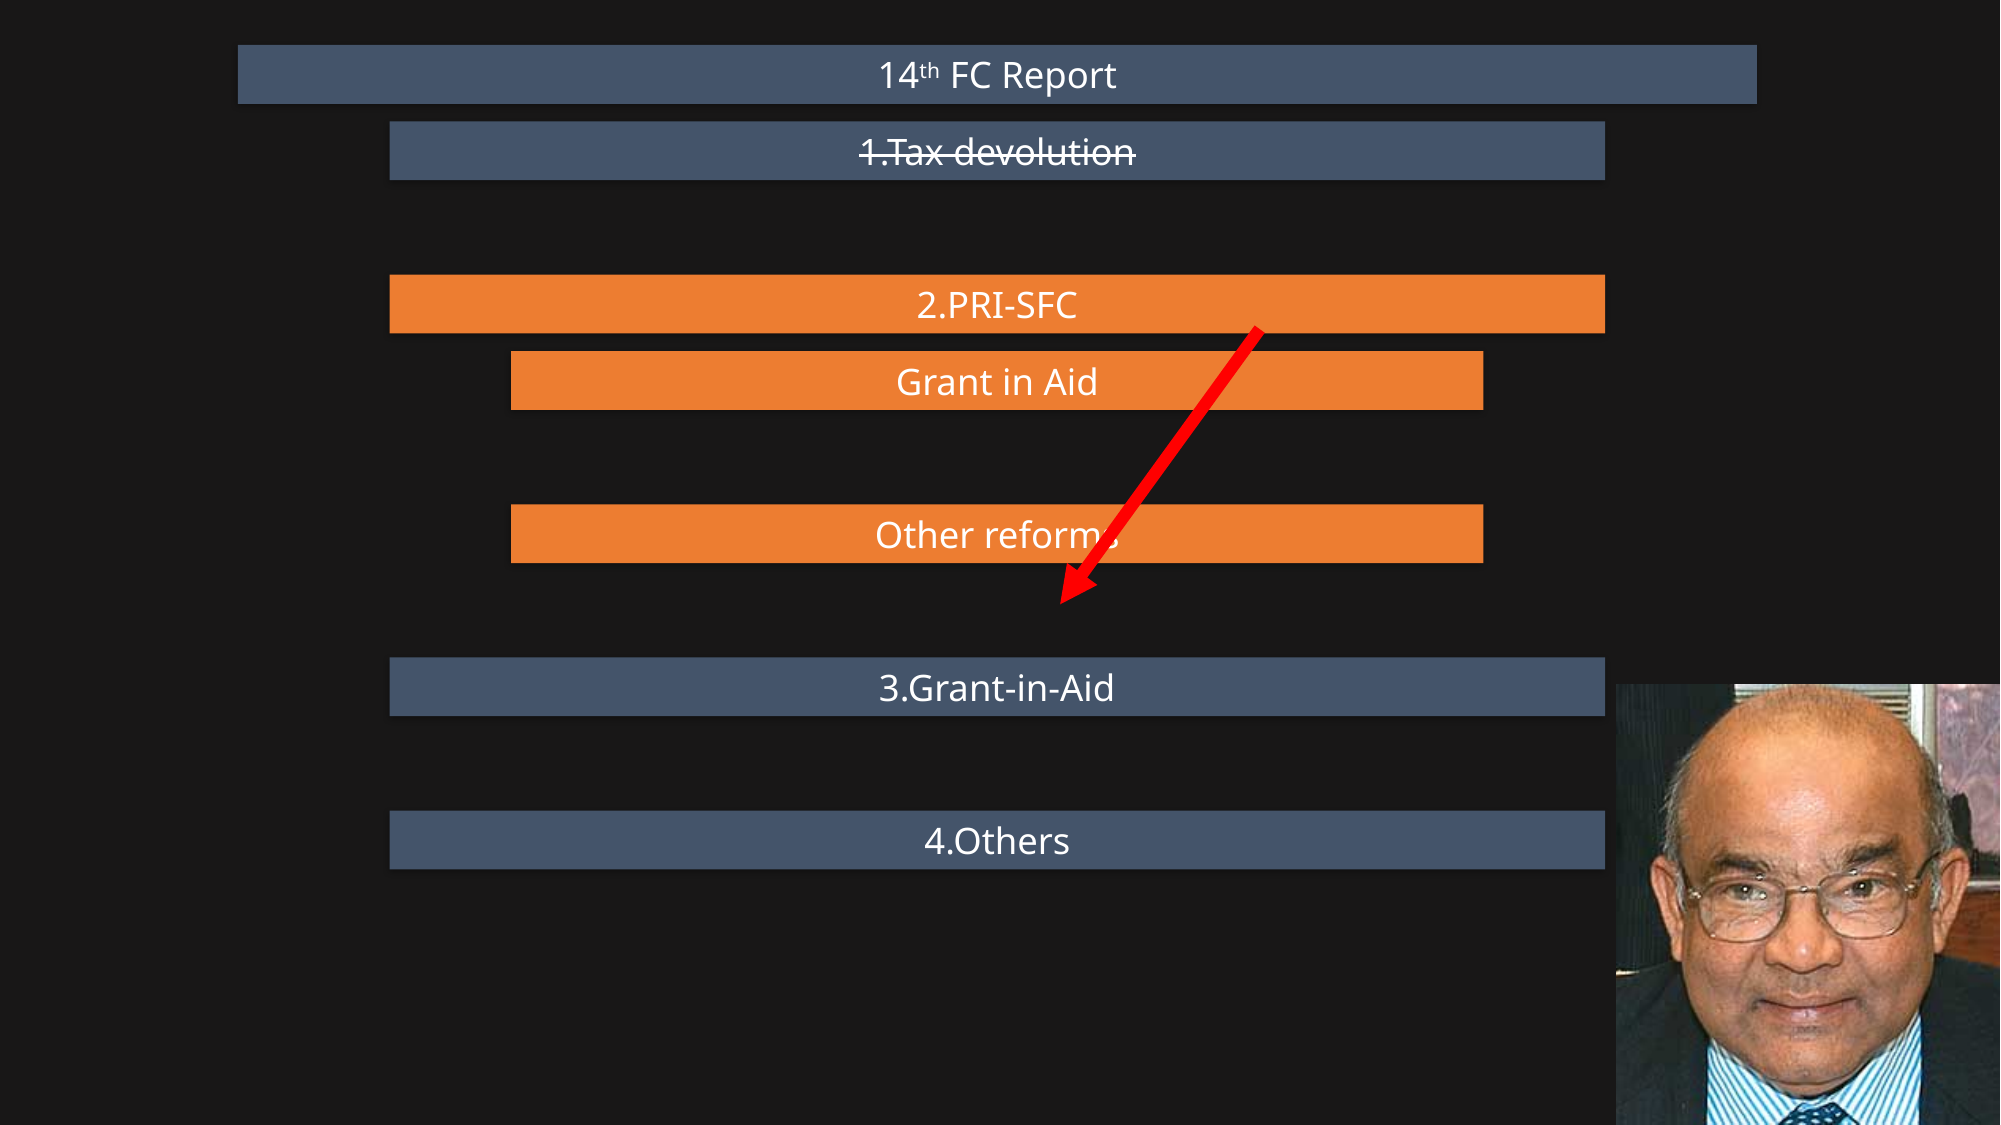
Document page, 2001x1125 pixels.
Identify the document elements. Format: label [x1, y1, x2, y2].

picture [1616, 684, 2000, 1125]
text_box [1059, 328, 1260, 605]
list [47, 44, 1948, 1023]
